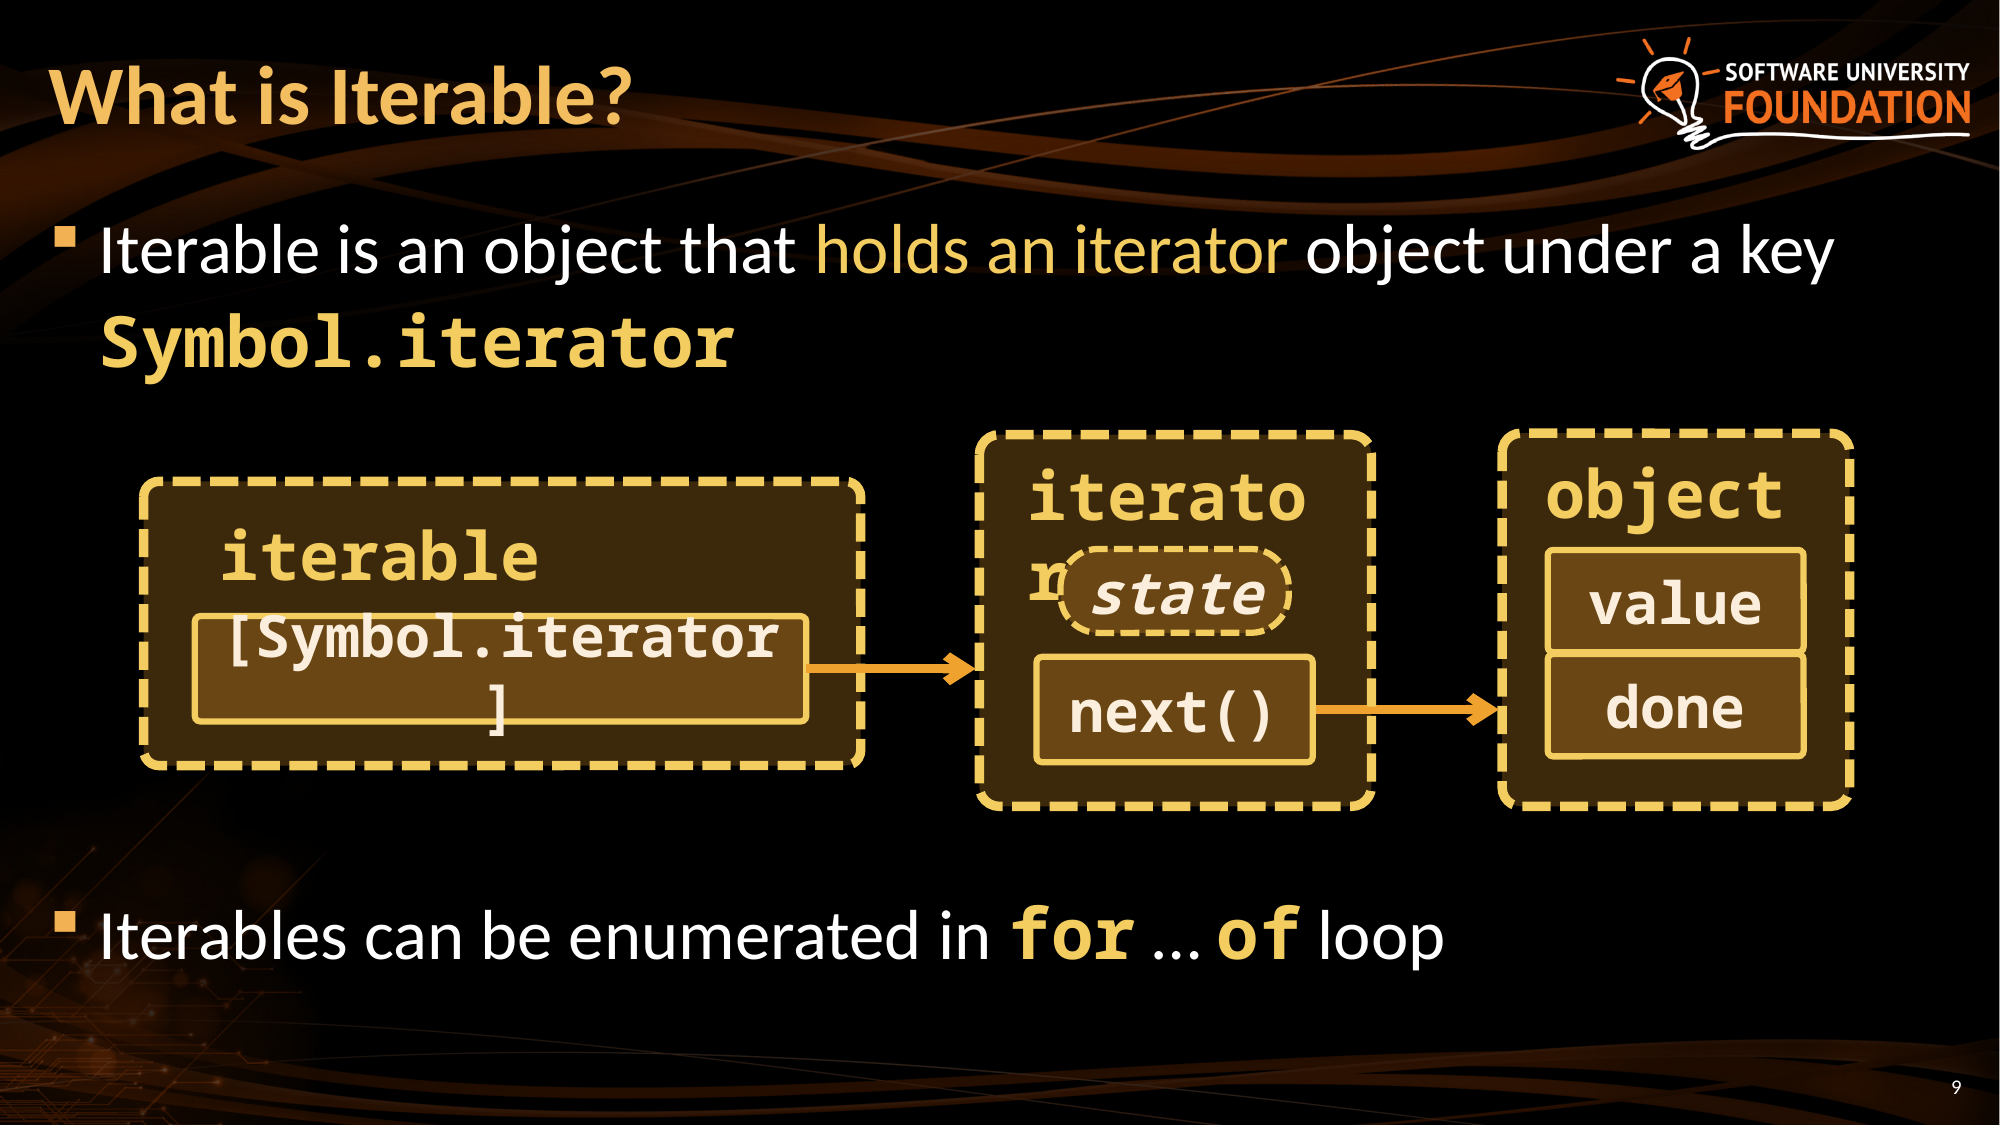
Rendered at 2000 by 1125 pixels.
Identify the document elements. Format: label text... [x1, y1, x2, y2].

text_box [143, 481, 806, 766]
title What is Iterable? [30, 6, 1602, 189]
list Iterable is an object that holds an iterator object under a key Symbol.iterator Iterables can be enumerated in for … of loop [31, 188, 1968, 1103]
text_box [1312, 433, 1850, 807]
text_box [806, 434, 1372, 807]
picture [0, 0, 2000, 1125]
